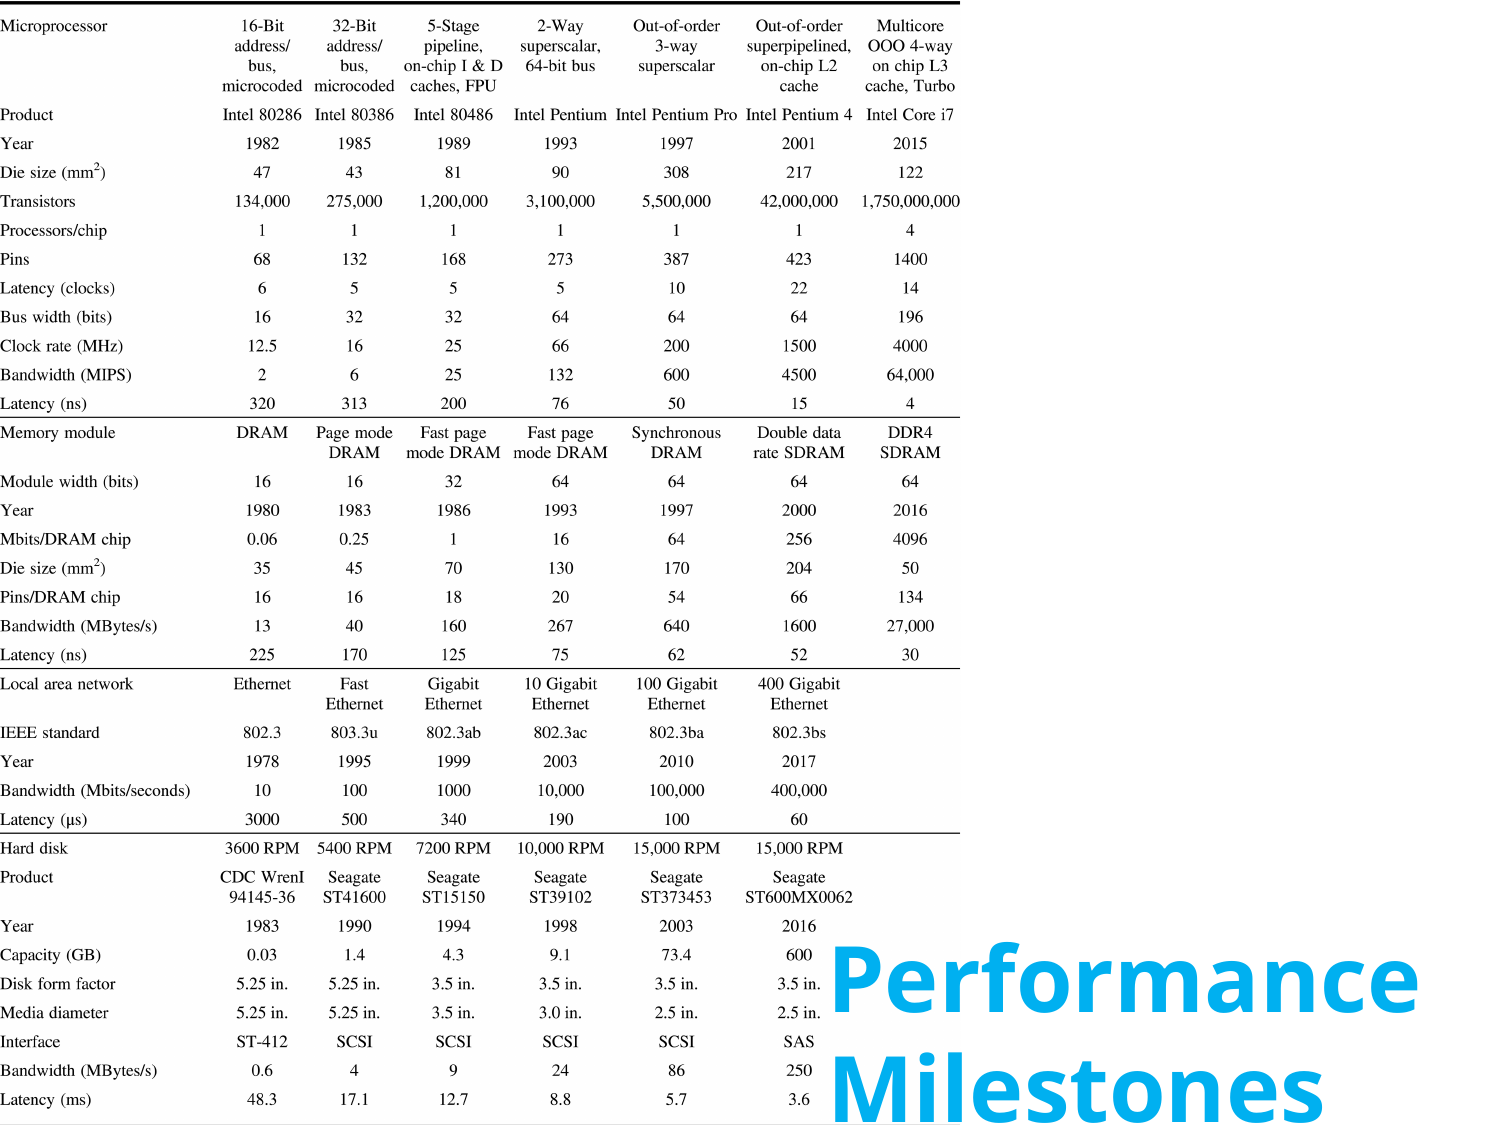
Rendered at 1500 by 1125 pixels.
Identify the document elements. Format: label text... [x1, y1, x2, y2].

title Performance Milestones [965, 937, 1500, 1125]
picture [0, 0, 961, 1125]
